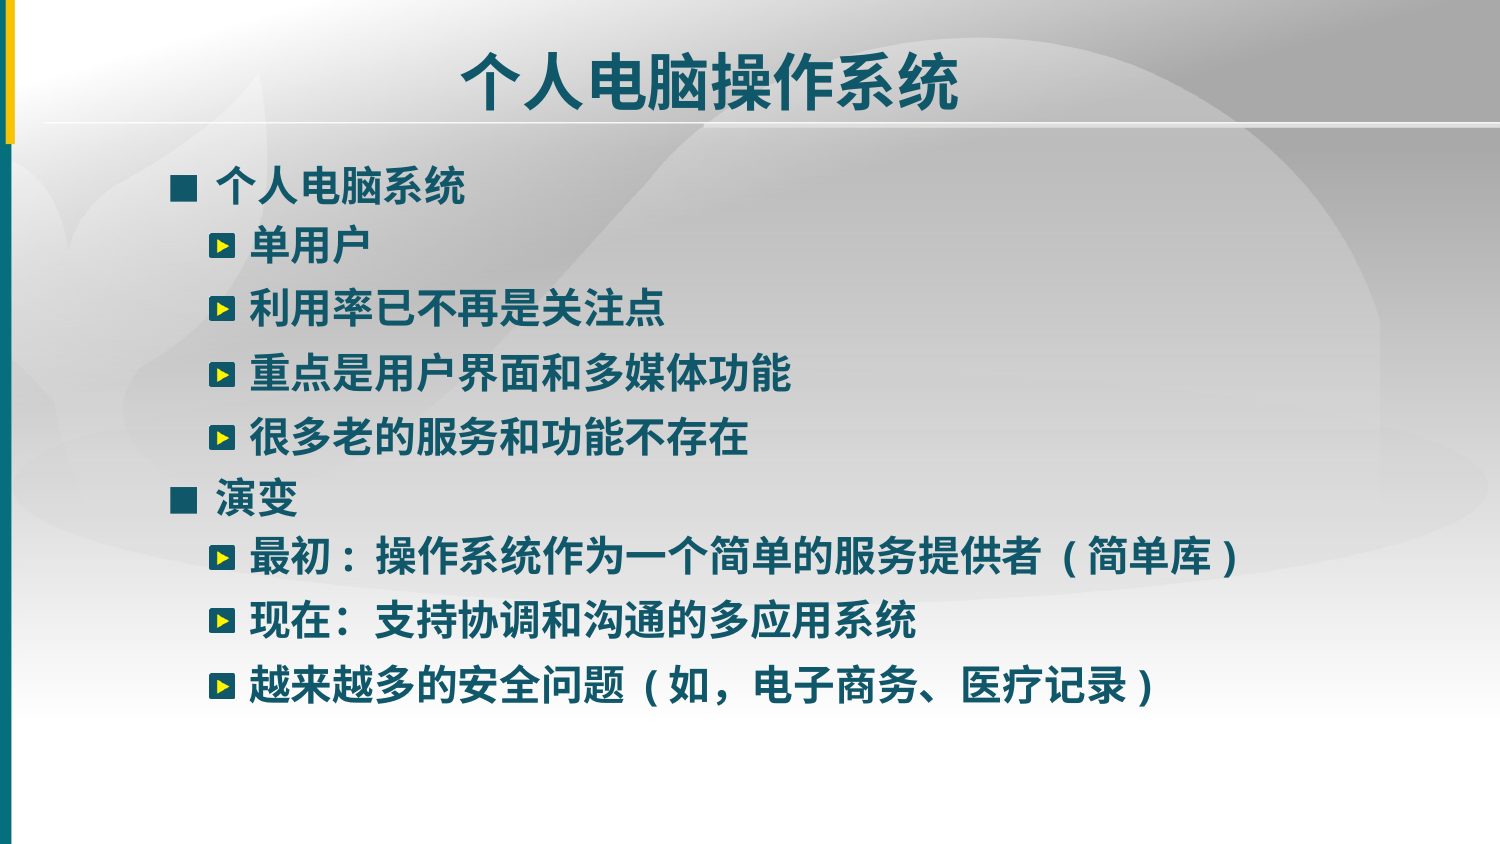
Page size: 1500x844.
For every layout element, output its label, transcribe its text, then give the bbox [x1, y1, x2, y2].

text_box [152, 463, 1500, 718]
text_box 个人电脑操作系统 [445, 35, 1430, 125]
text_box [152, 152, 1500, 463]
picture [0, 0, 1500, 844]
